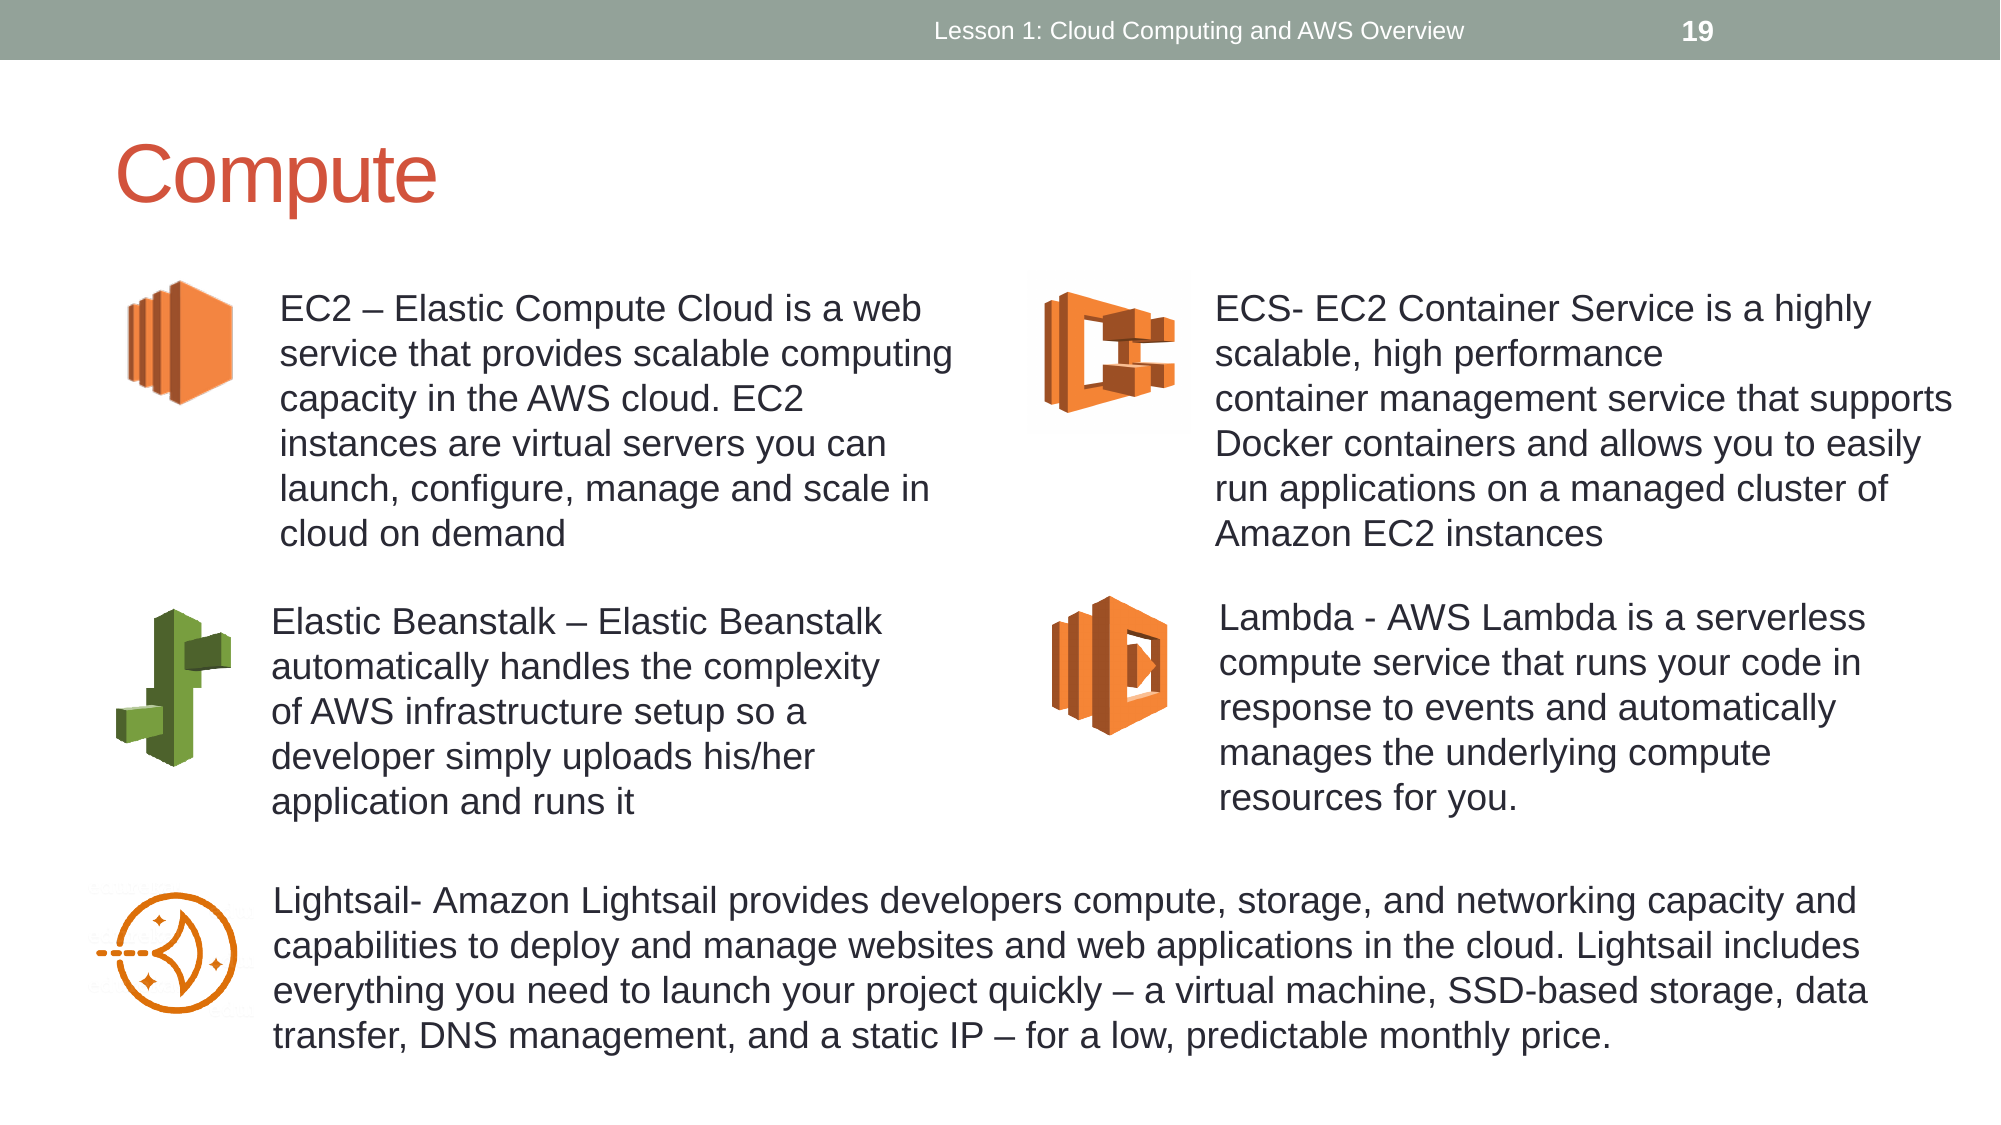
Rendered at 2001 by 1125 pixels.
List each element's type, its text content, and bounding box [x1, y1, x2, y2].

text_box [1039, 585, 1916, 828]
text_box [108, 270, 982, 565]
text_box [79, 868, 1916, 1066]
slide_number 19 [1666, 3, 1900, 57]
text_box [116, 589, 931, 833]
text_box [1027, 270, 1981, 565]
title Compute [99, 87, 1900, 250]
footer Lesson 1: Cloud Computing and AWS Overview [750, 3, 1650, 57]
